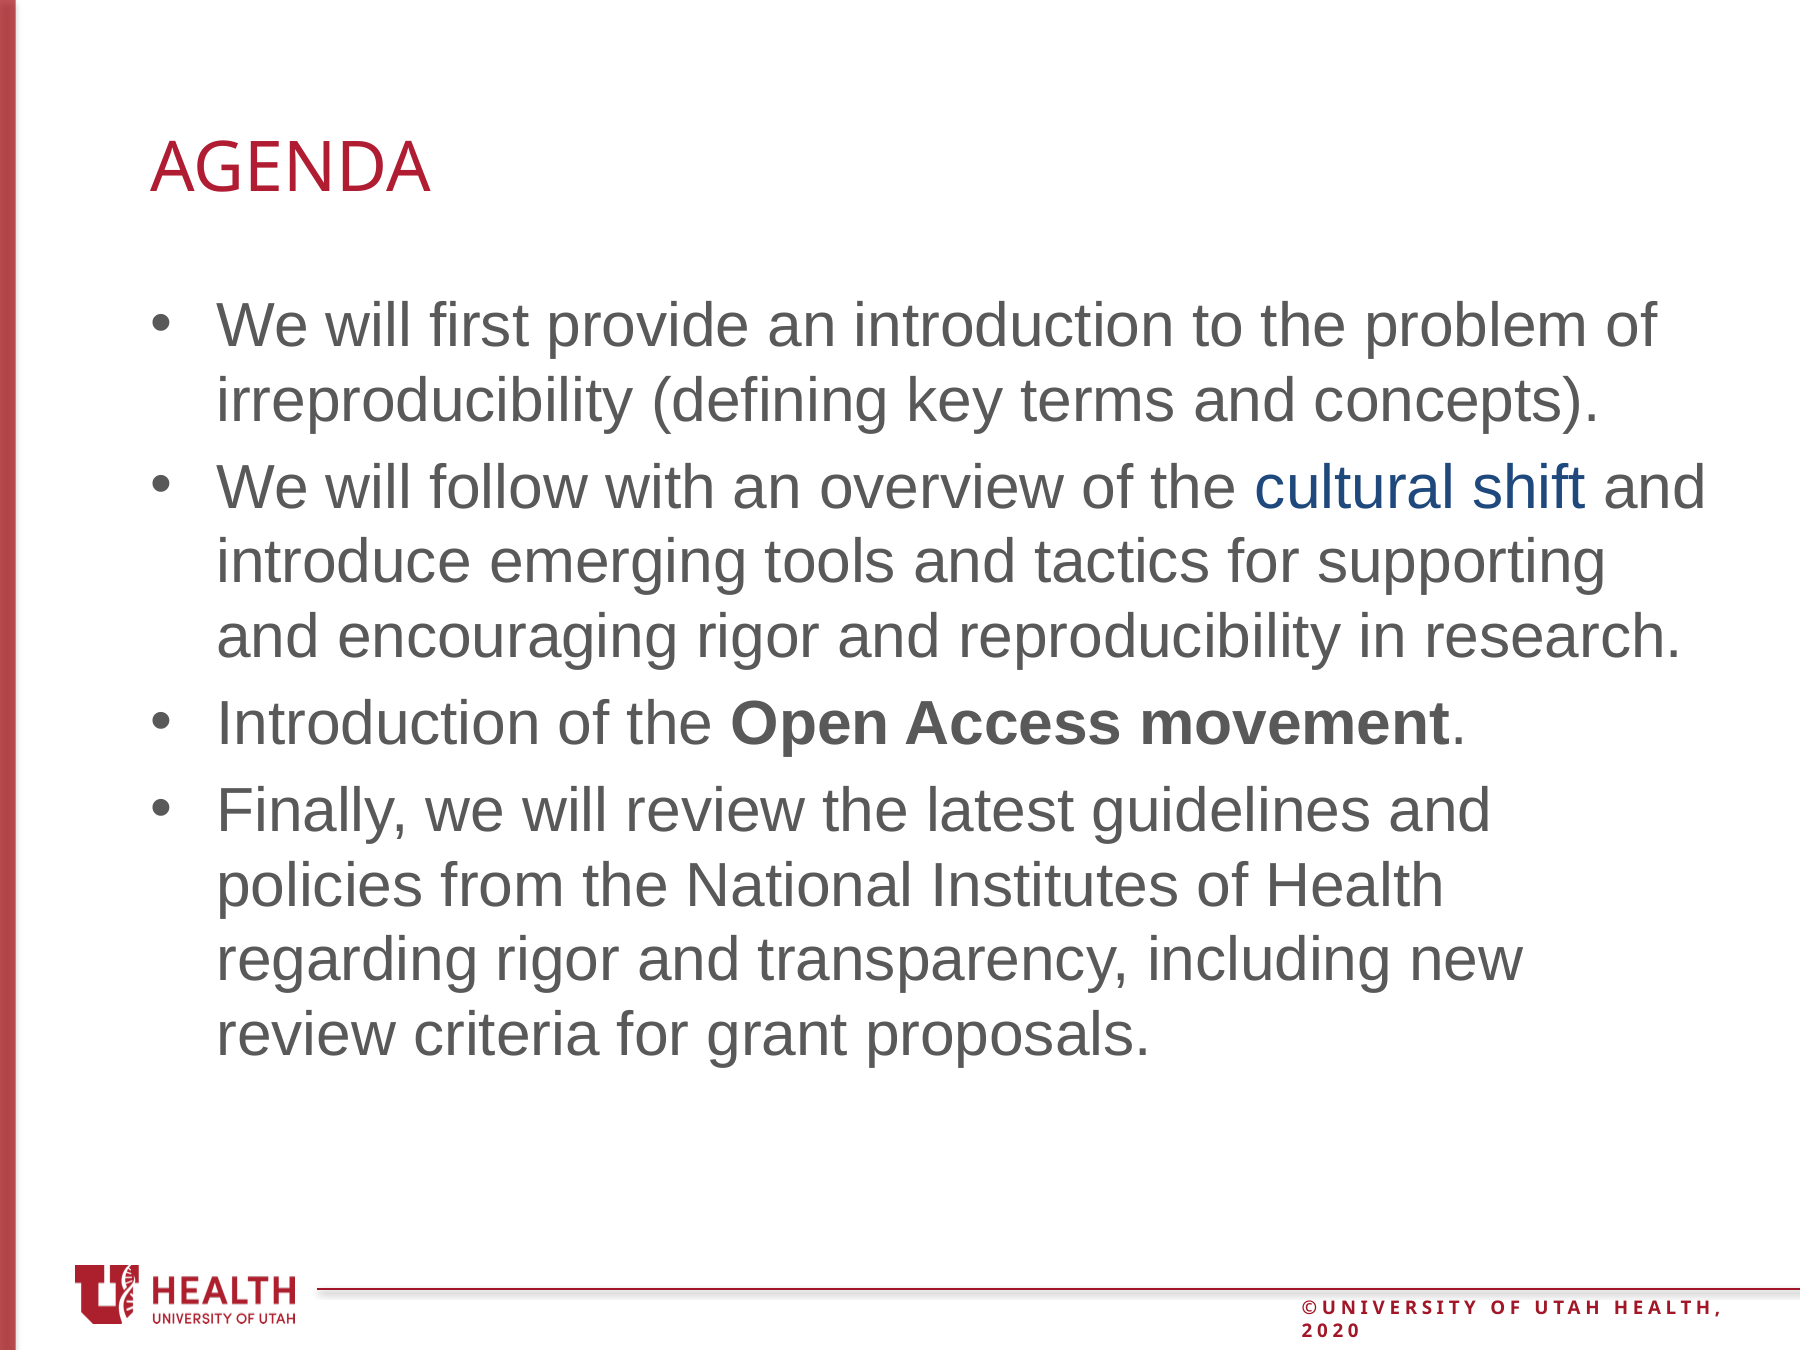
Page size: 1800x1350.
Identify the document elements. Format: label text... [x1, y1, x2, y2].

picture [75, 1265, 295, 1324]
title Agenda [135, 113, 1710, 223]
list We will first provide an introduction to the problem of irreproducibility (defining key terms and concepts). We will follow with an overview of the cultural shift and introduce emerging tools and tactics for supporting and encouraging rigor and reproducibility in research. Introduction of the Open Access movement. Finally, we will review the latest guidelines and policies from the National Institutes of Health regarding rigor and transparency, including new review criteria for grant proposals. [135, 276, 1732, 1137]
